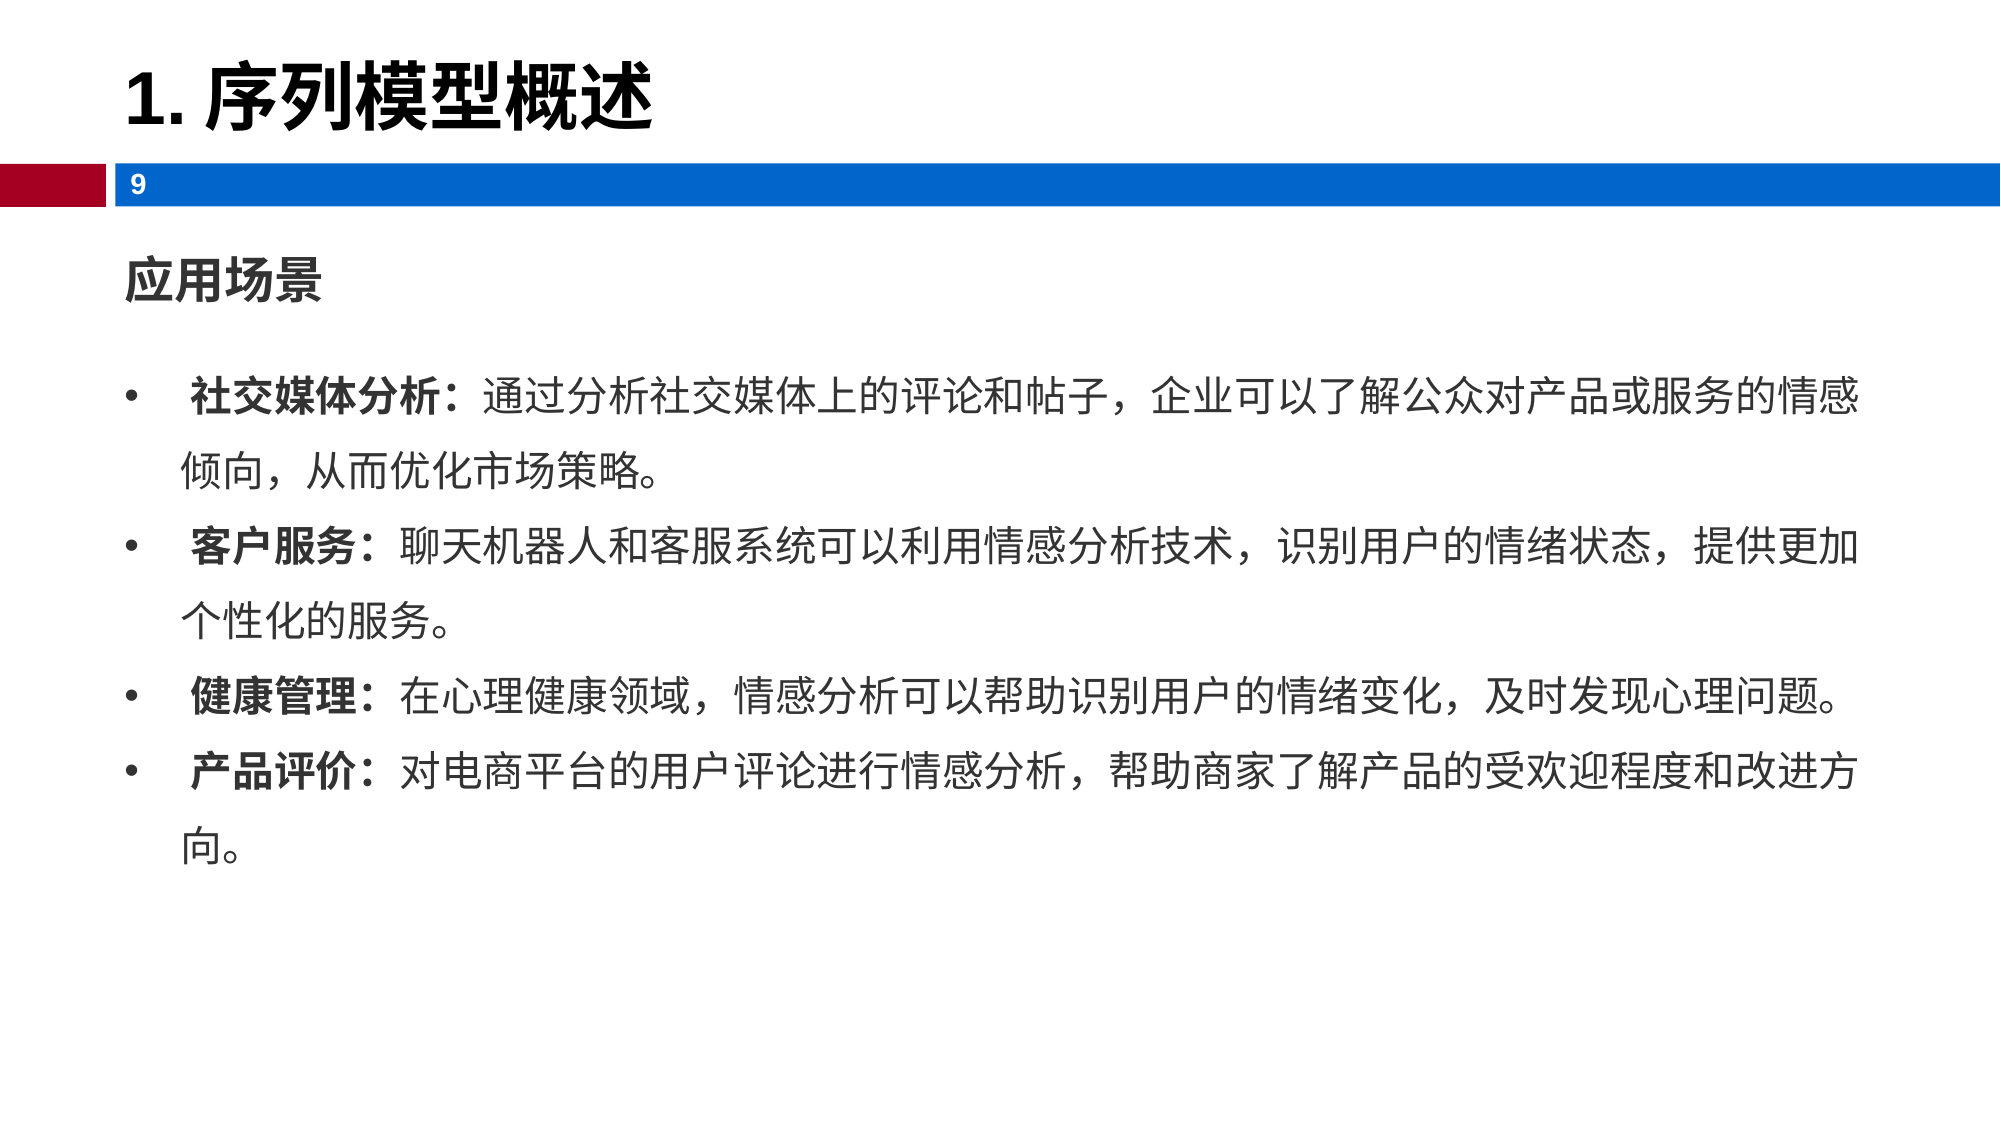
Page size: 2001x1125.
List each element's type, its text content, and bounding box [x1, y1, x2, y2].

text_box 应用场景 [109, 240, 1110, 316]
text_box ‌社交媒体分析‌：通过分析社交媒体上的评论和帖子，企业可以了解公众对产品或服务的情感倾向，从而优化市场策略‌。 ‌客户服务‌：聊天机器人和客服系统可以利用情感分析技术，识别用户的情绪状态，提供更加个性化的服务‌。 ‌健康管理‌：在心理健康领域，情感分析可以帮助识别用户的情绪变化，及时发现心理问题‌。 ‌产品评价‌：对电商平台的用户评论进行情感分析，帮助商家了解产品的受欢迎程度和改进方向‌。 [109, 337, 1897, 878]
title 1.序列模型概述 [109, 38, 2000, 150]
